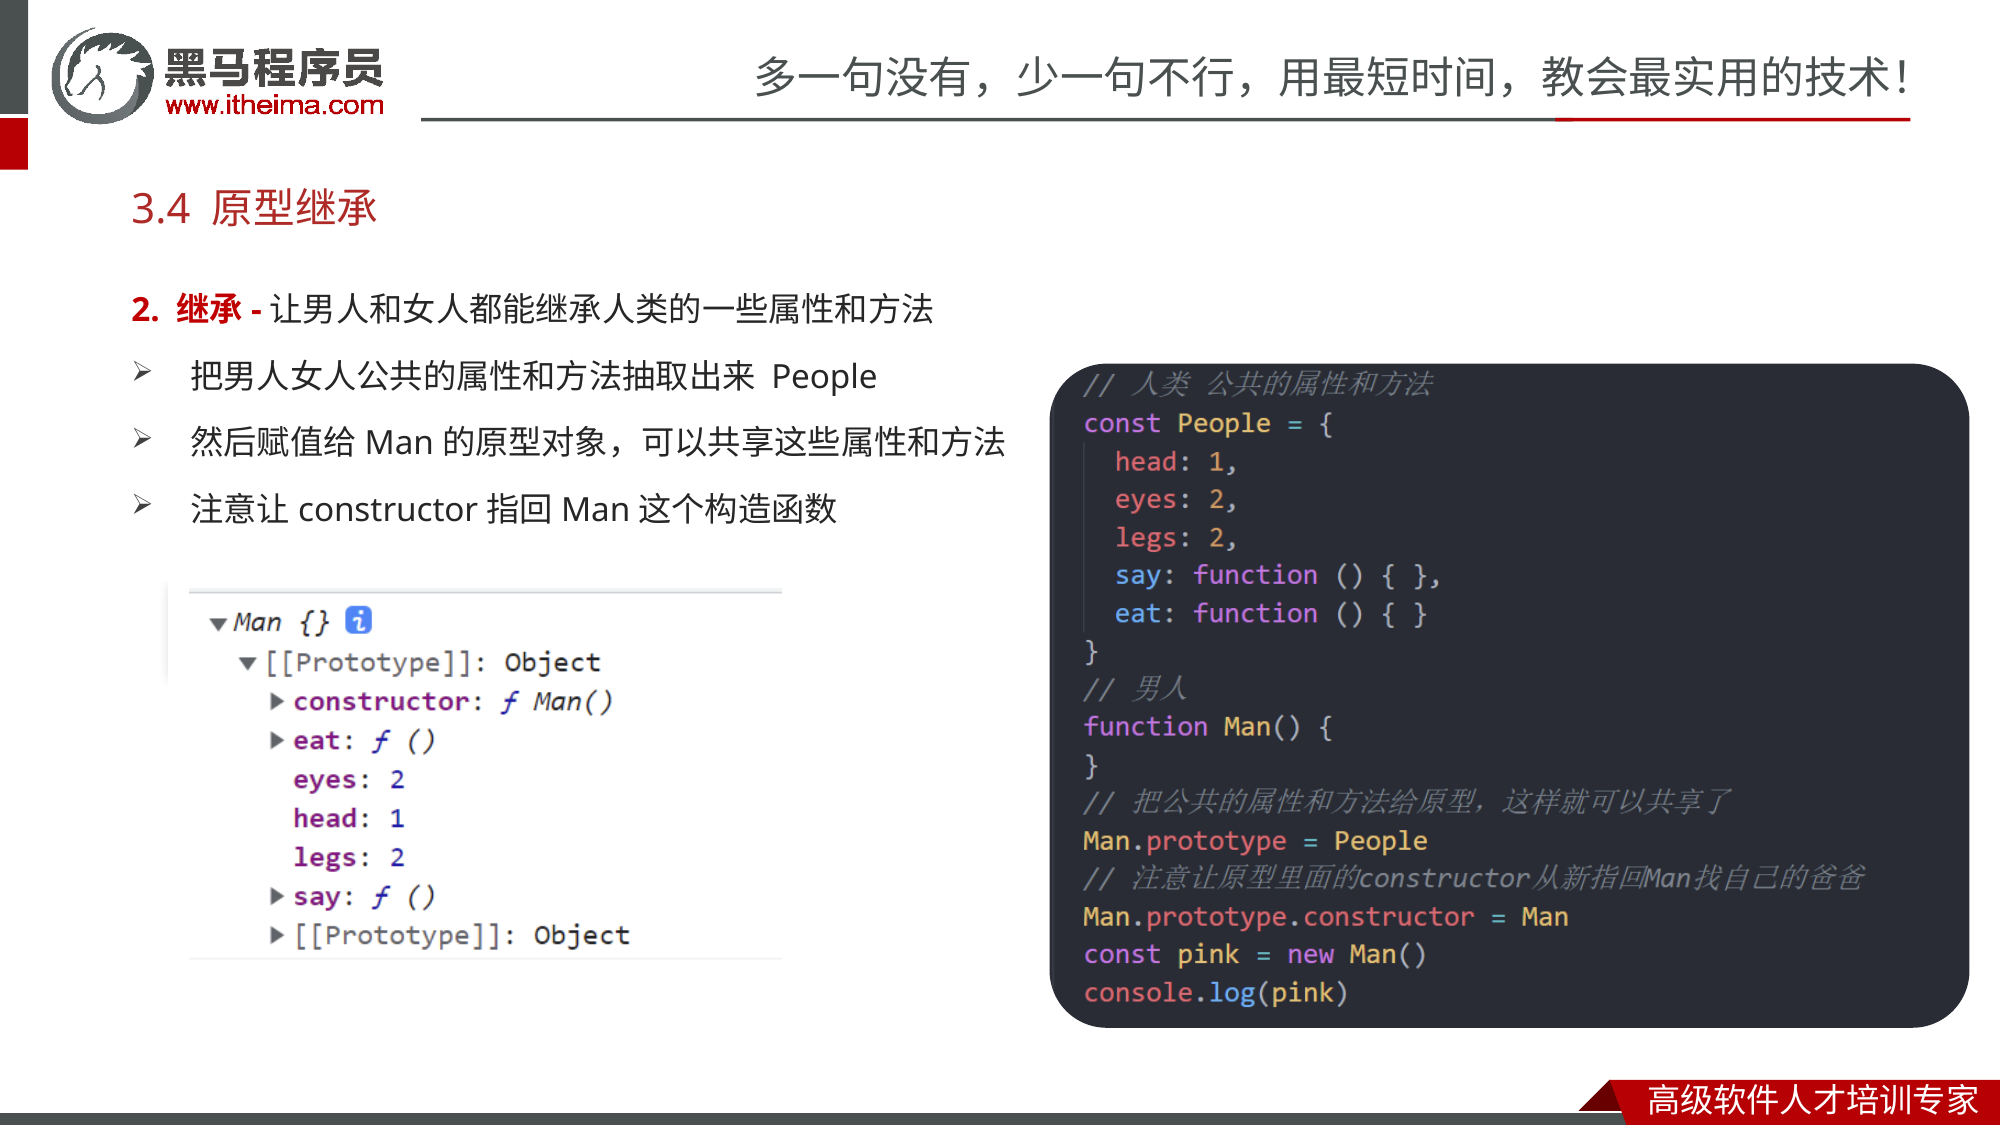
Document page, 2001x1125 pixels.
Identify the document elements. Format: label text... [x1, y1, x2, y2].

title 3.4 原型继承 [116, 164, 1880, 250]
picture [50, 26, 384, 125]
picture [188, 587, 782, 969]
picture [1049, 363, 1970, 1029]
list 2. 继承-让男人和女人都能继承人类的一些属性和方法 把男人女人公共的属性和方法抽取出来 People 然后赋值给Man的原型对象，可以共享这些属性和方法 注意让constructor指回Man这个构造函数 [116, 261, 1862, 1106]
